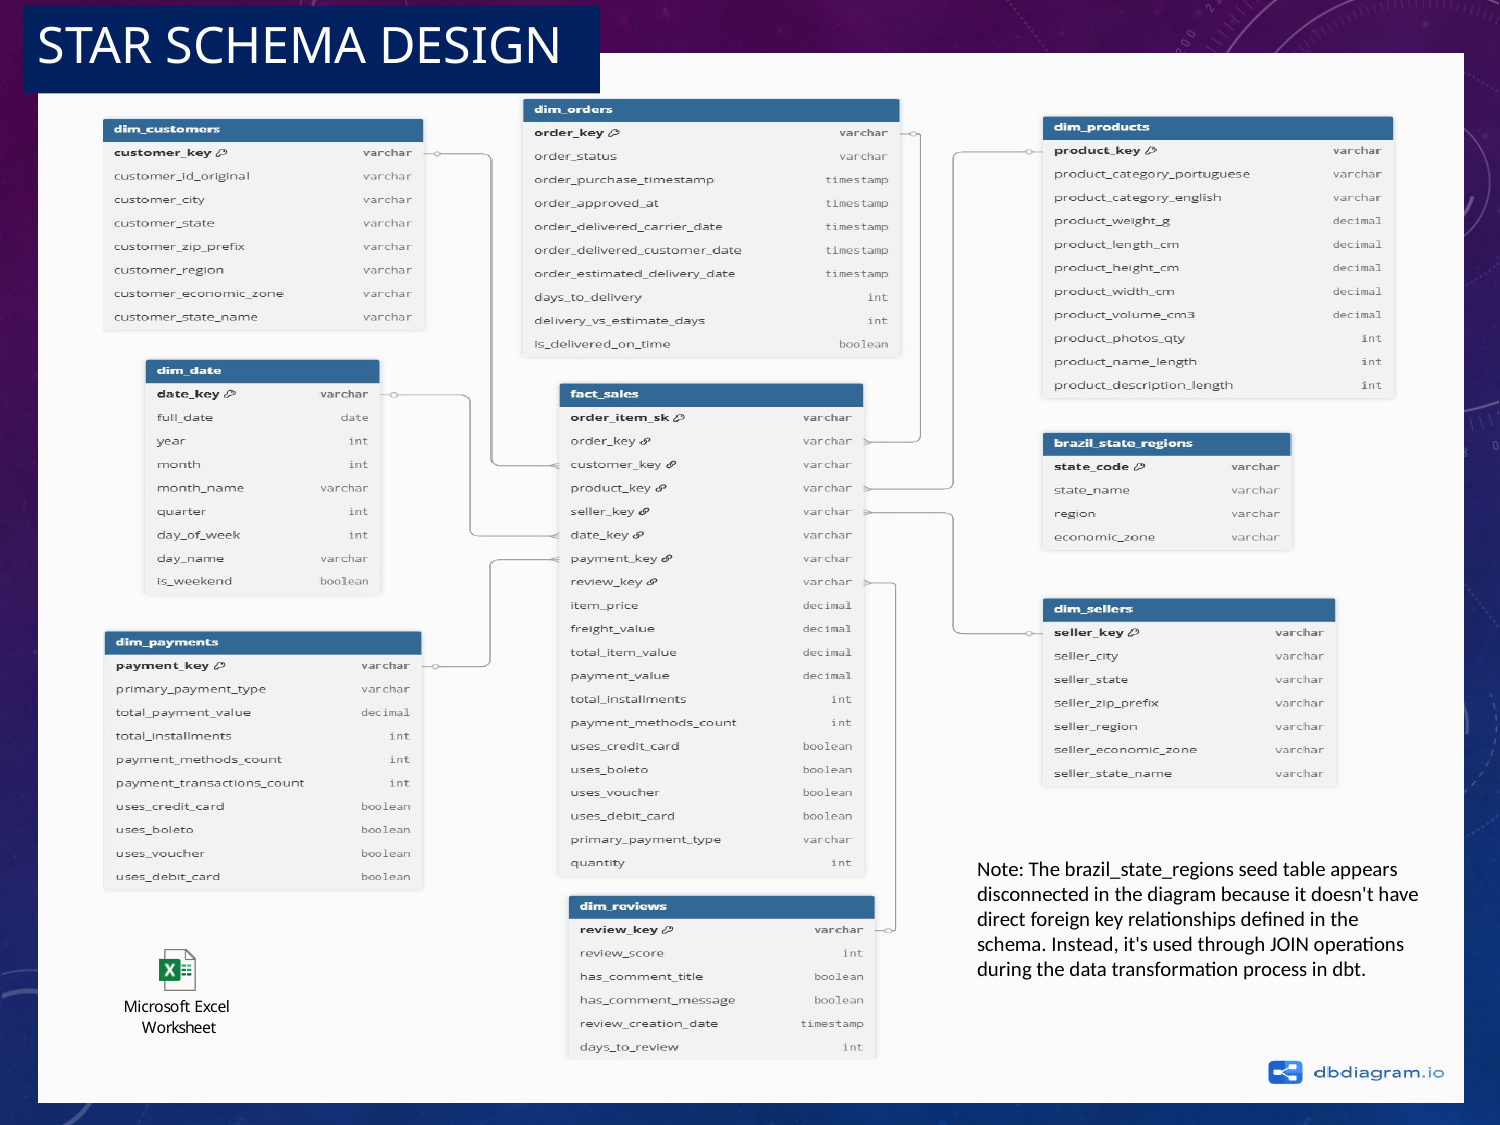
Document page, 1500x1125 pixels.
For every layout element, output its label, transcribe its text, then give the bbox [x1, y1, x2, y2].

picture [0, 0, 1500, 1125]
title STAR Schema Design [22, 5, 600, 94]
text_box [115, 948, 244, 1060]
